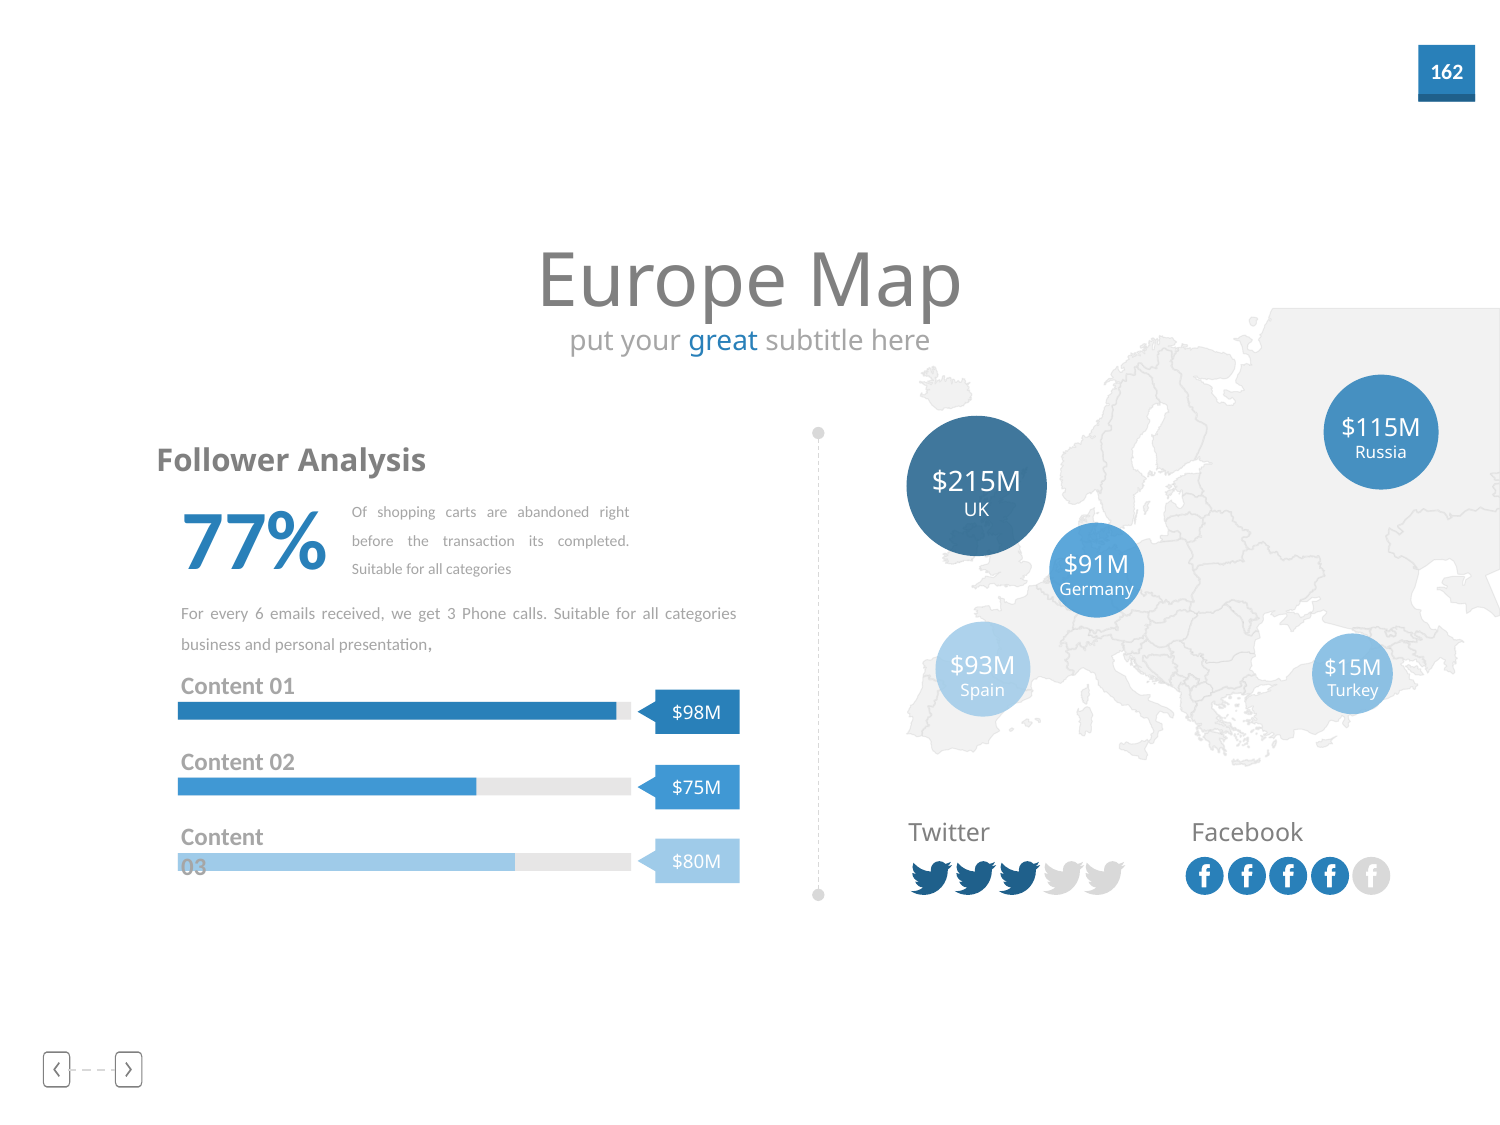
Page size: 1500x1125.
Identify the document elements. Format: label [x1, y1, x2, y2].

text_box [893, 809, 1006, 855]
text_box [521, 224, 1500, 766]
text_box [141, 432, 753, 720]
text_box [998, 861, 1041, 895]
text_box [1269, 856, 1308, 895]
text_box [1227, 856, 1266, 895]
text_box [1185, 856, 1224, 895]
text_box [166, 813, 632, 888]
text_box [954, 861, 997, 895]
text_box [1352, 856, 1391, 895]
text_box [635, 763, 741, 811]
text_box [635, 688, 741, 735]
text_box [1176, 809, 1319, 855]
text_box [910, 861, 953, 895]
text_box [635, 837, 741, 885]
text_box [166, 738, 632, 796]
text_box [1042, 861, 1126, 895]
text_box [1311, 856, 1350, 895]
